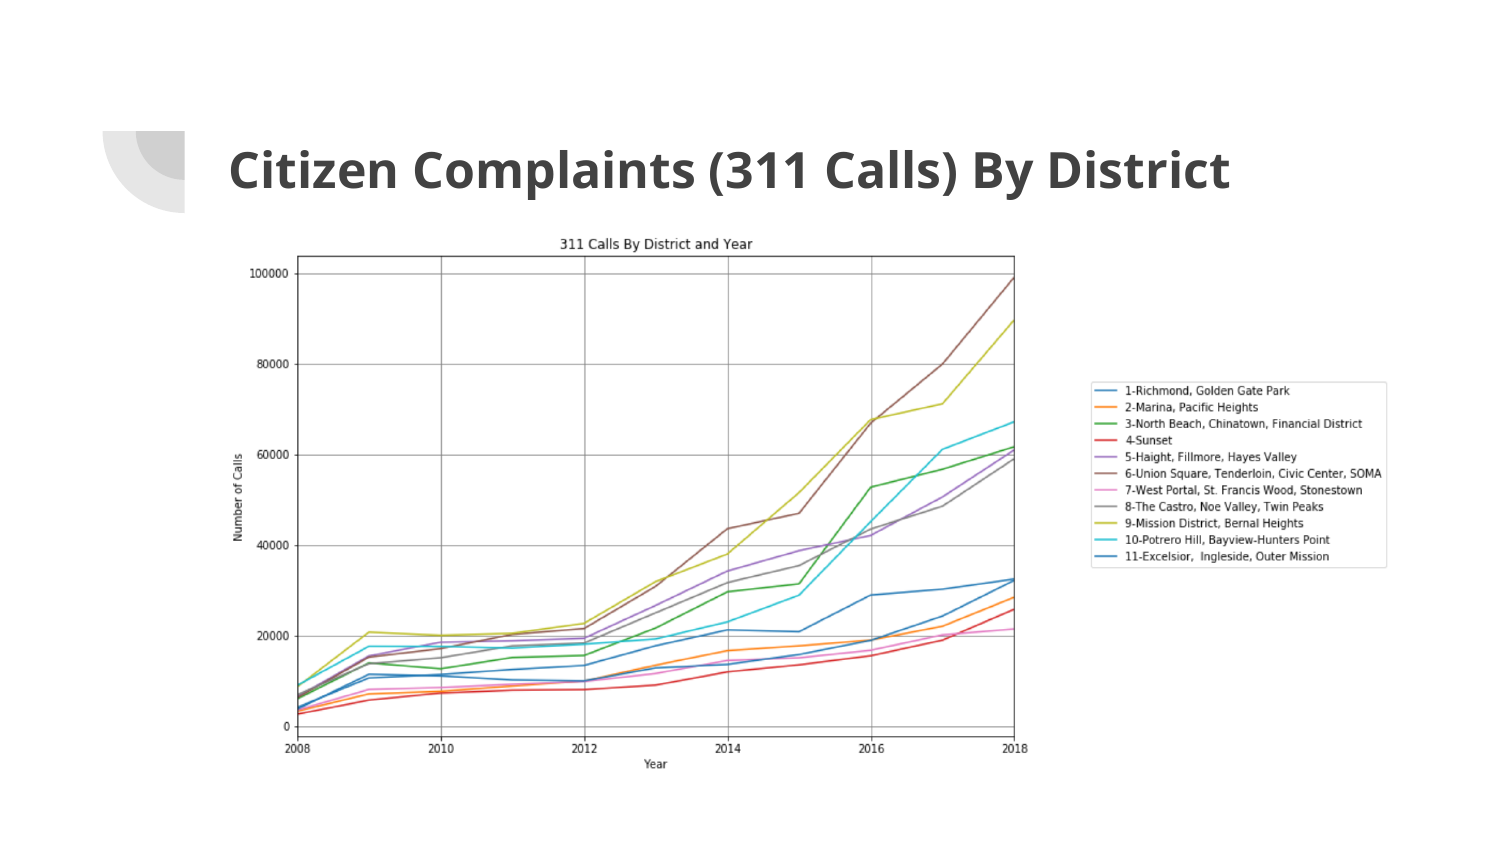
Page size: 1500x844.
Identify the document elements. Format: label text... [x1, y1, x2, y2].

title Citizen Complaints (311 Calls) By District [213, 123, 1385, 227]
picture [213, 228, 1402, 788]
